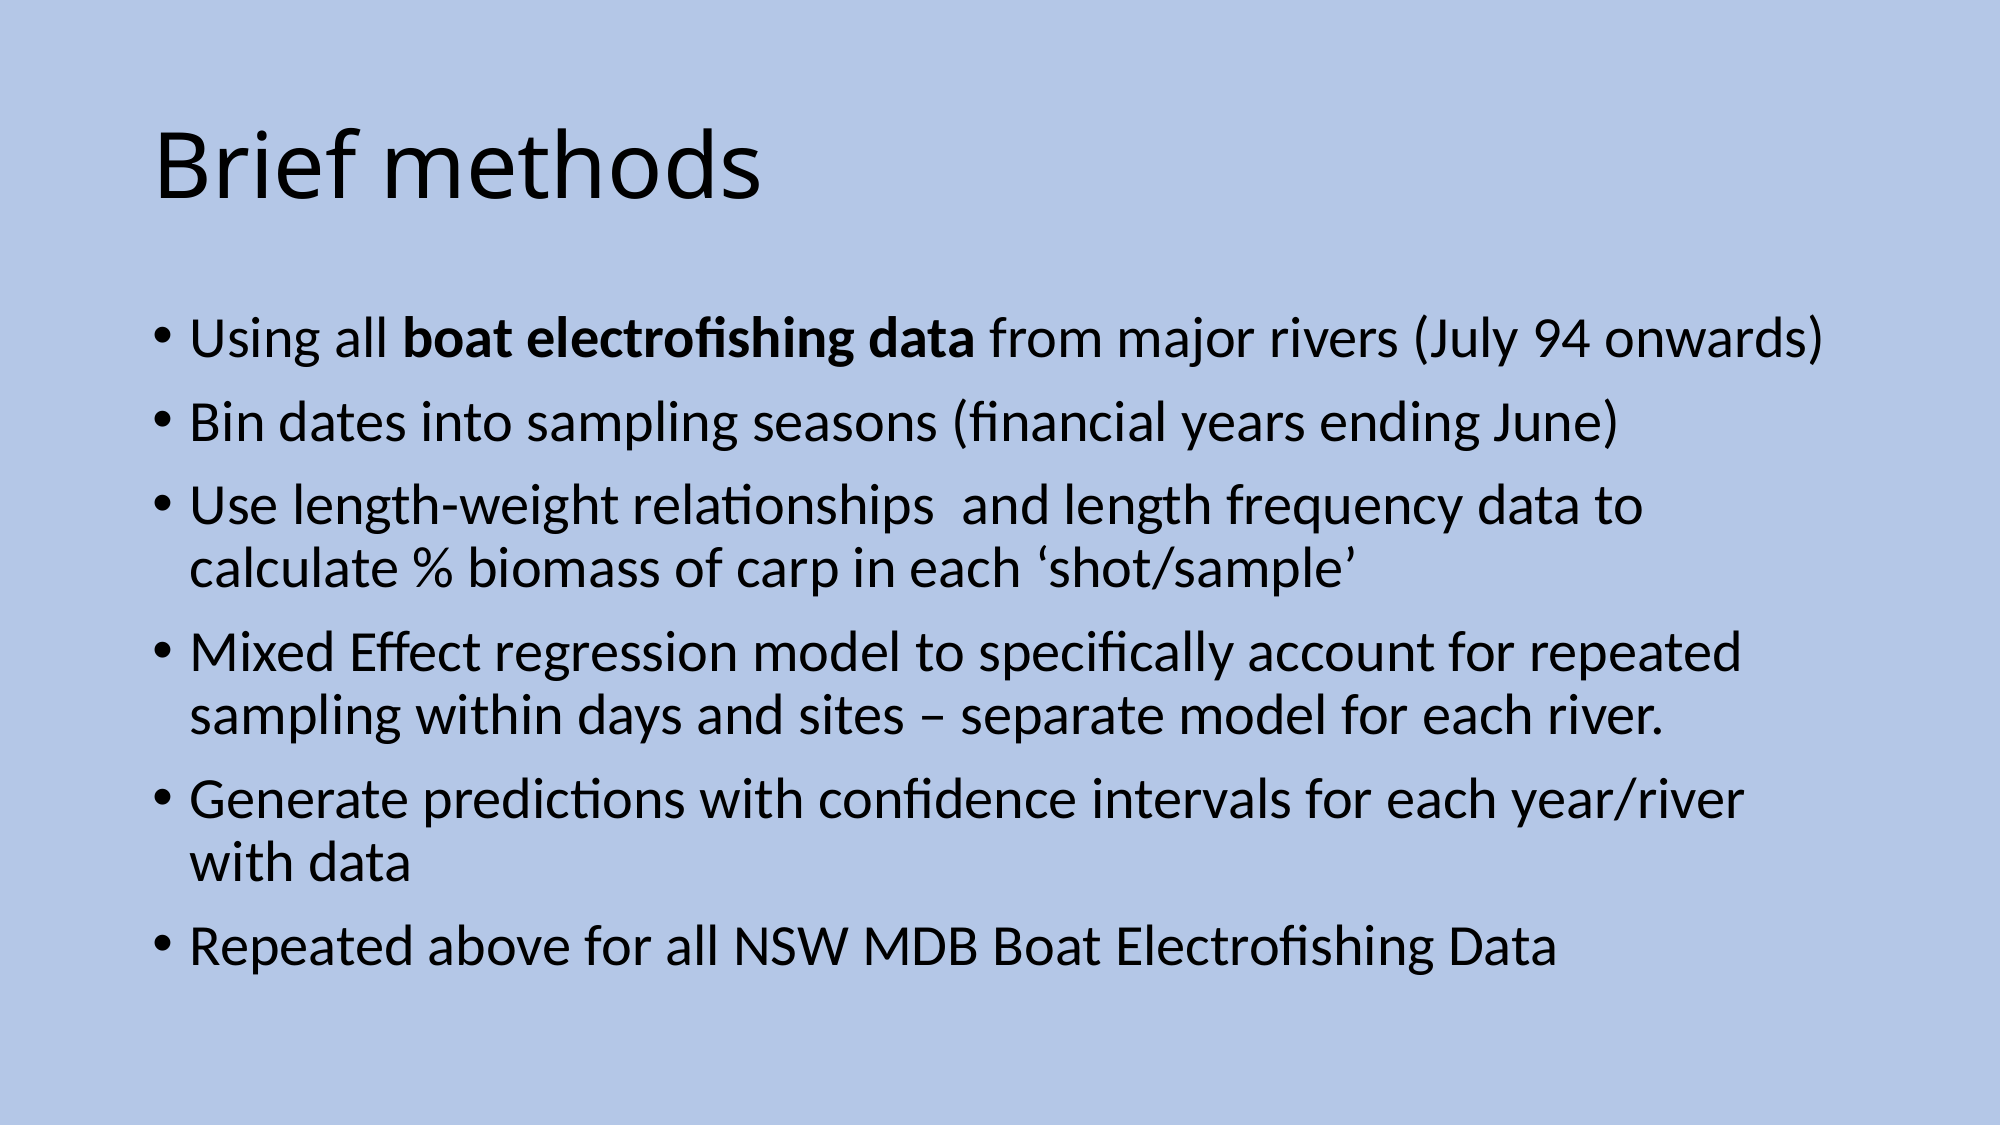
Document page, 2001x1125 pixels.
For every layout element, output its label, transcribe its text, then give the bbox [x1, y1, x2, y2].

title Brief methods [137, 59, 1863, 278]
list Using all boat electrofishing data from major rivers (July 94 onwards) Bin dates into sampling seasons (financial years ending June) Use length-weight relationships and length frequency data to calculate % biomass of carp in each ‘shot/sample’ Mixed Effect regression model to specifically account for repeated sampling within days and sites – separate model for each river. Generate predictions with confidence intervals for each year/river with data Repeated above for all NSW MDB Boat Electrofishing Data [137, 299, 1863, 1014]
